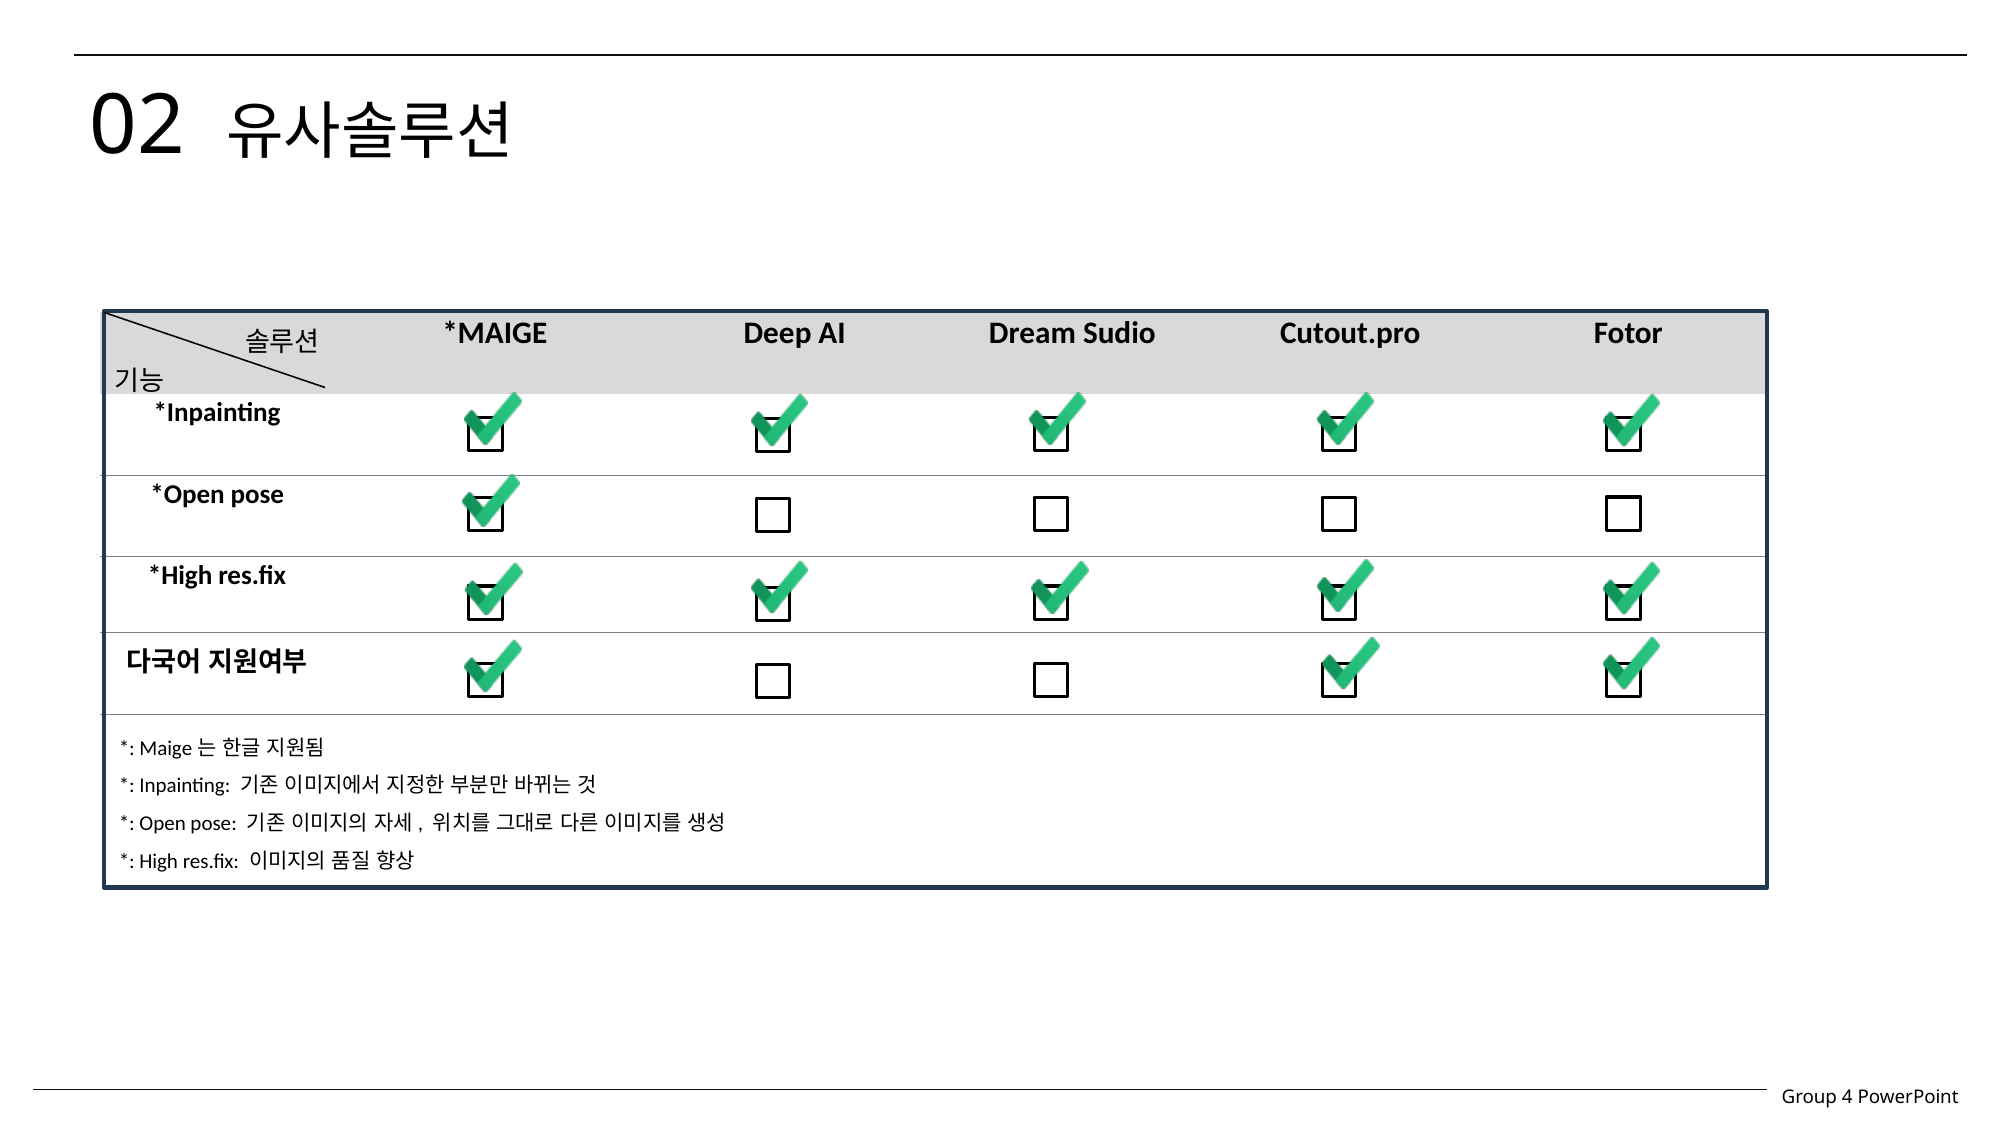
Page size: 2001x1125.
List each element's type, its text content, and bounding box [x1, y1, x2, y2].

picture [749, 383, 810, 455]
picture [464, 553, 524, 625]
picture [1601, 383, 1662, 455]
picture [463, 630, 523, 702]
picture [1321, 627, 1381, 699]
text_box 02 유사솔루션 [75, 66, 650, 178]
picture [463, 382, 523, 454]
picture [1601, 551, 1662, 623]
picture [461, 464, 521, 536]
picture [1315, 549, 1376, 621]
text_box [103, 312, 326, 388]
text_box Group 4 PowerPoint [1767, 1077, 1989, 1125]
picture [1027, 382, 1088, 454]
text_box [102, 309, 1769, 890]
picture [1601, 627, 1662, 699]
picture [1315, 382, 1376, 454]
picture [749, 550, 810, 622]
picture [1030, 551, 1090, 623]
